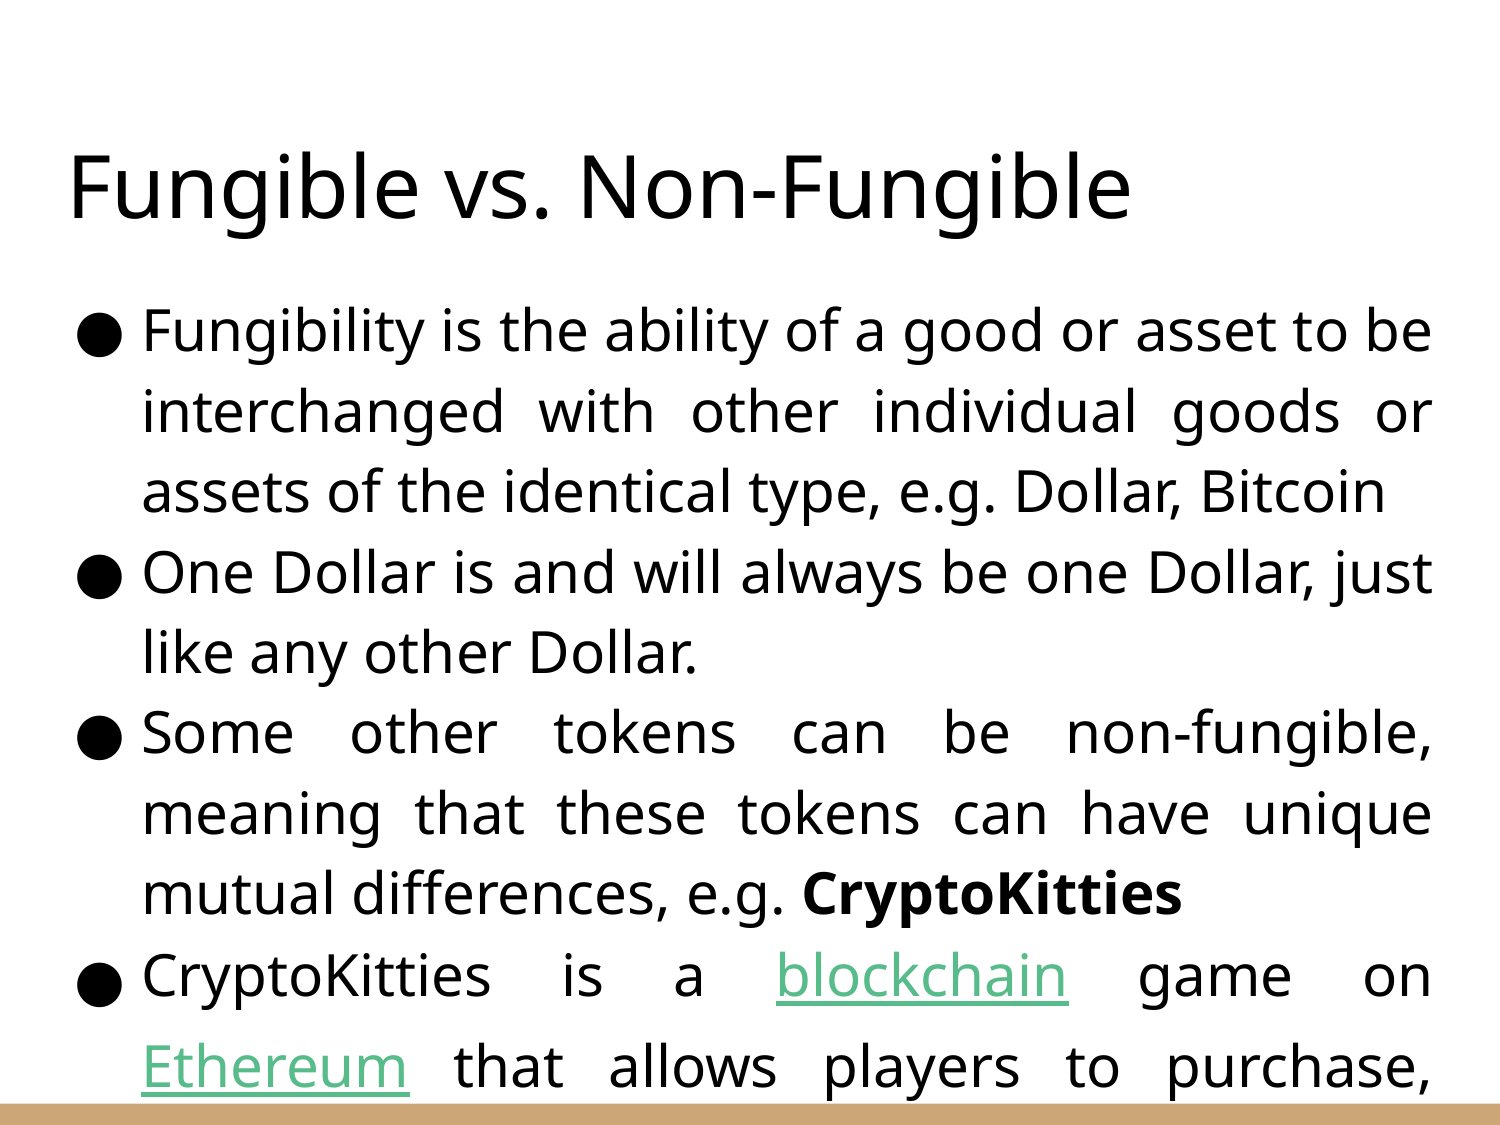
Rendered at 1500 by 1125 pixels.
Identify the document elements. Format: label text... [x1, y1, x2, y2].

title Fungible vs. Non-Fungible [51, 69, 1449, 251]
list Fungibility is the ability of a good or asset to be interchanged with other individual goods or assets of the identical type, e.g. Dollar, Bitcoin One Dollar is and will always be one Dollar, just like any other Dollar. Some other tokens can be non-fungible, meaning that these tokens can have unique mutual differences, e.g. CryptoKitties CryptoKitties is a blockchain game on Ethereum that allows players to purchase, collect, breed and sell virtual cats Currently almost 3 million dollar worth of non-fungible items are in the market [51, 267, 1449, 1002]
